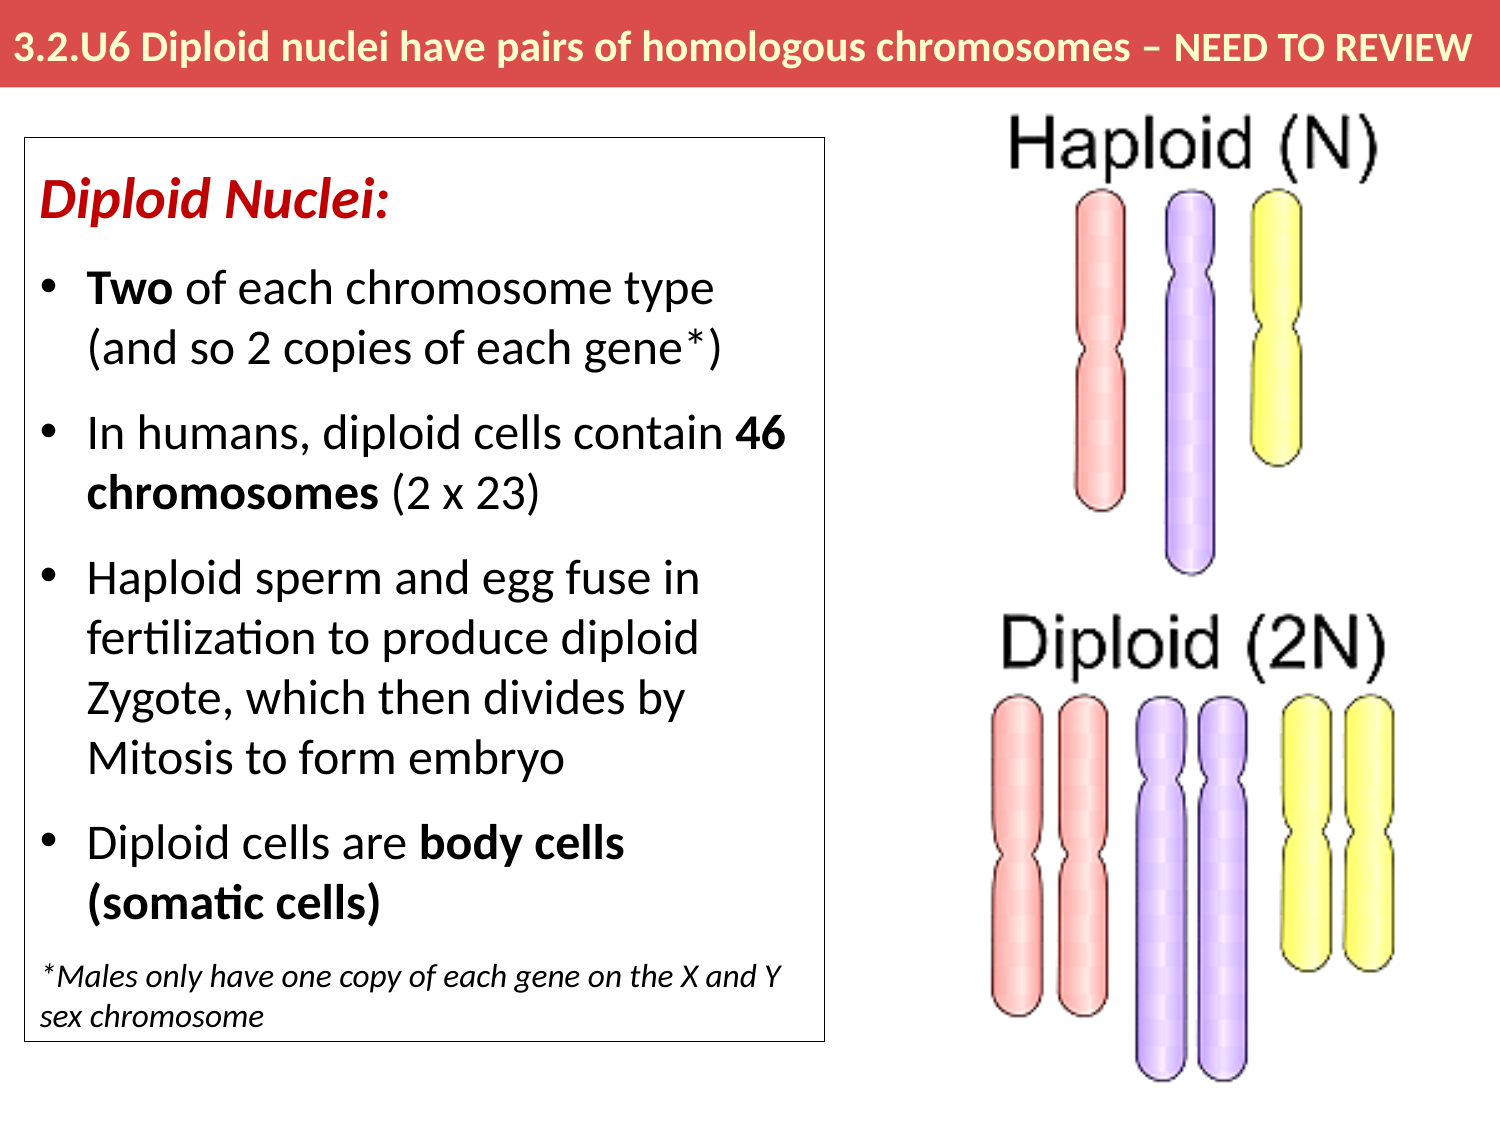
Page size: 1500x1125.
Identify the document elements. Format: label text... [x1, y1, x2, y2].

picture [987, 112, 1401, 1085]
text_box 3.2.U6 Diploid nuclei have pairs of homologous chromosomes – NEED TO REVIEW [0, 0, 1500, 88]
text_box Diploid Nuclei: Two of each chromosome type (and so 2 copies of each gene*) In humans, diploid cells contain 46 chromosomes (2 x 23) Haploid sperm and egg fuse in fertilization to produce diploid Zygote, which then divides by Mitosis to form embryo Diploid cells are body cells (somatic cells) *Males only have one copy of each gene on the X and Y sex chromosome [24, 137, 825, 1042]
